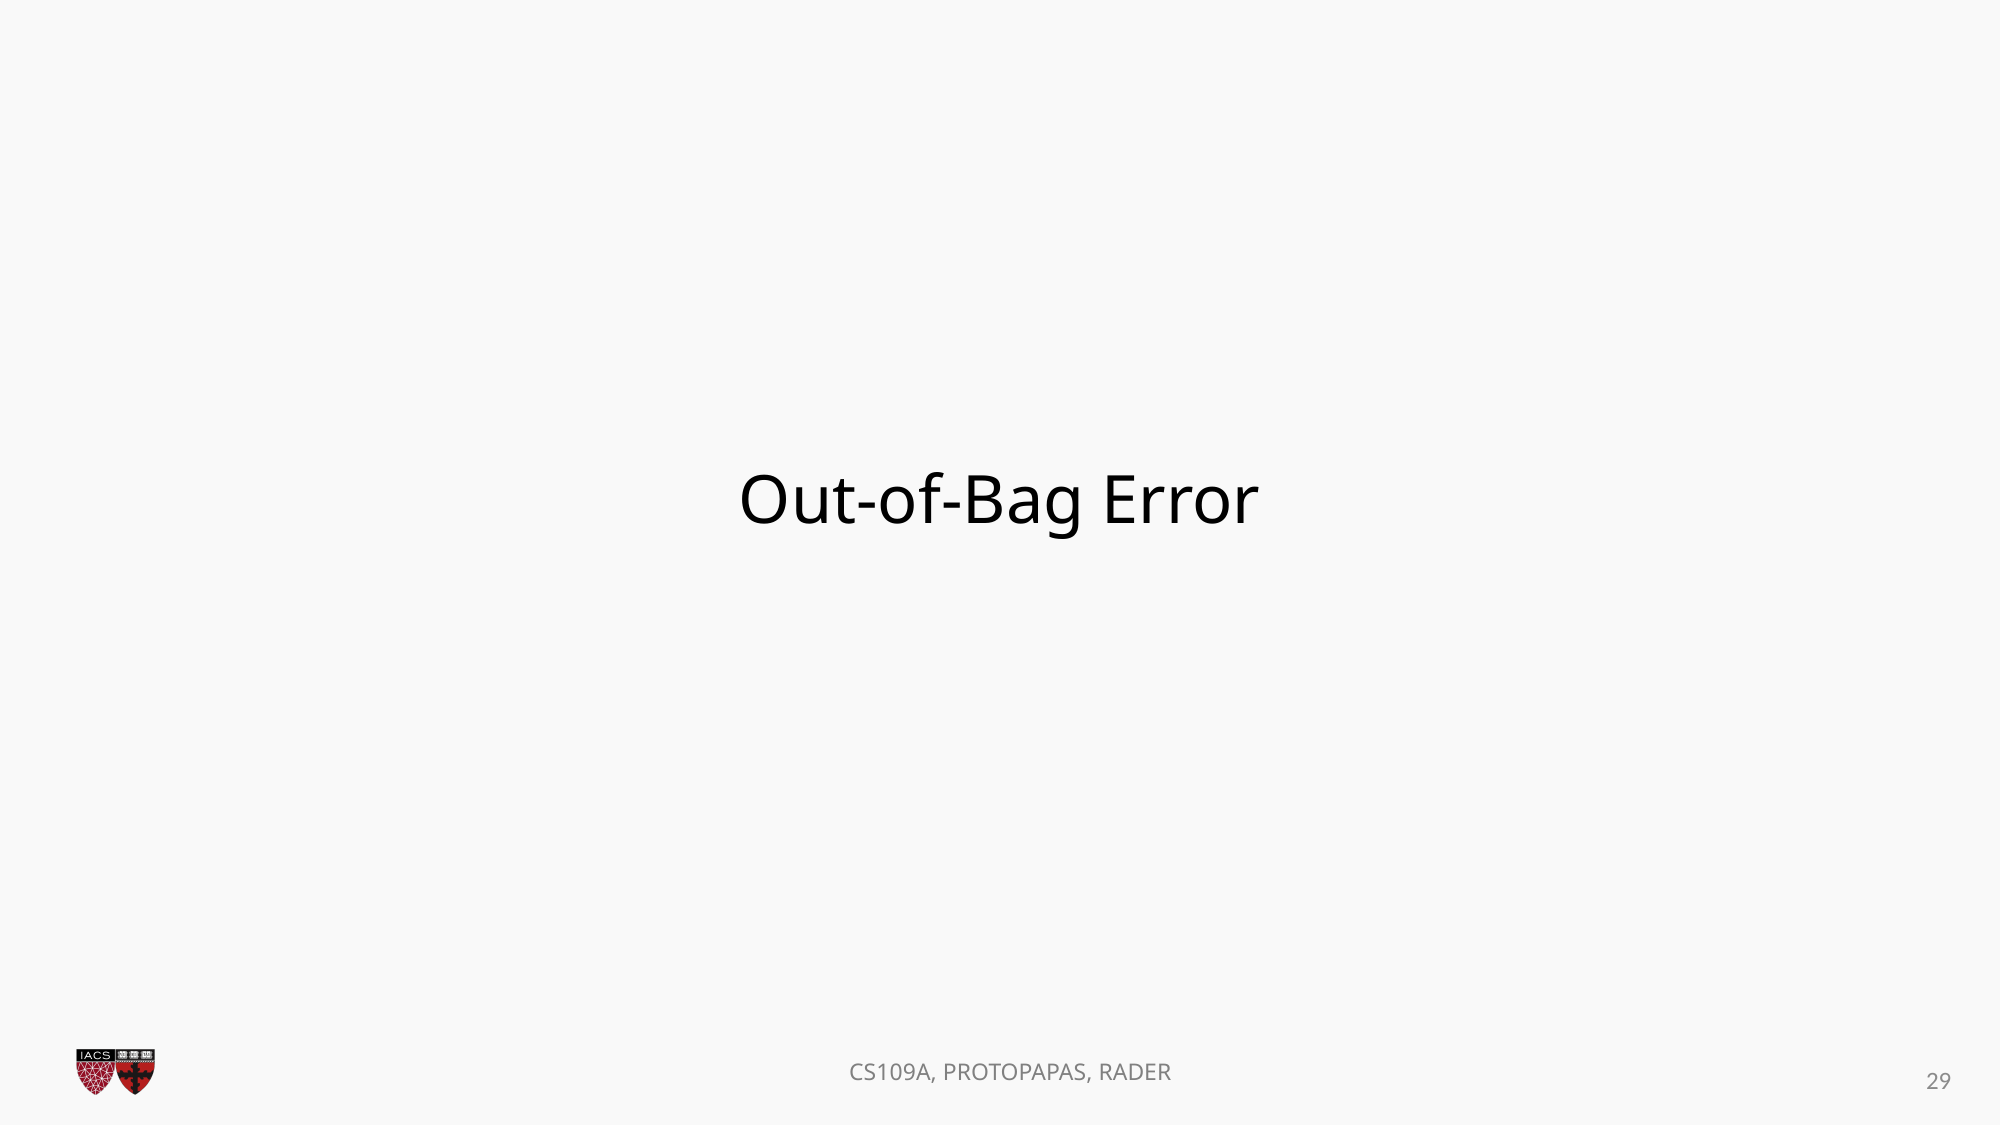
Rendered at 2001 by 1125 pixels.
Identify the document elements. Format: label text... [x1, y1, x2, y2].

title Out-of-Bag Error [99, 449, 1900, 576]
slide_number 29 [1500, 1050, 1967, 1110]
picture [75, 1049, 155, 1095]
